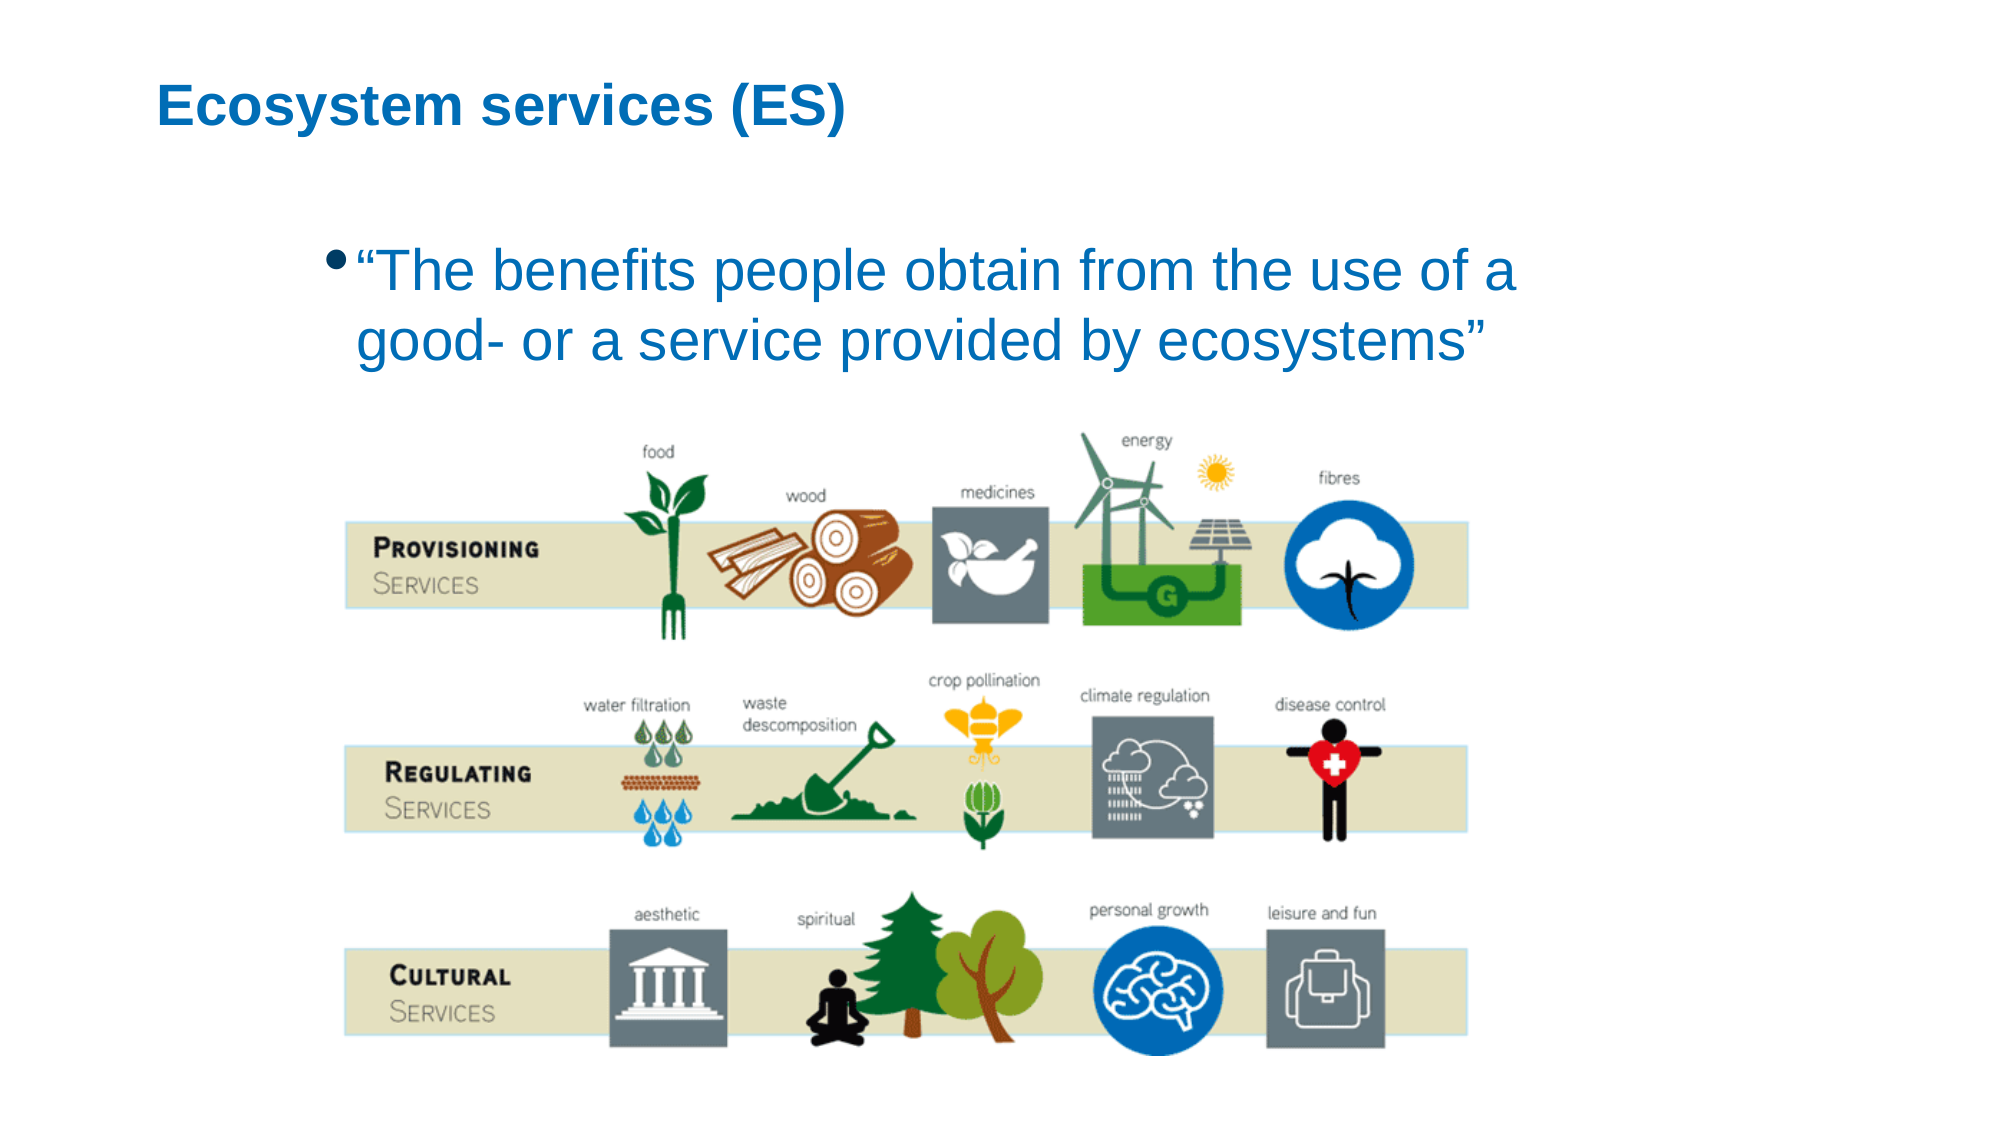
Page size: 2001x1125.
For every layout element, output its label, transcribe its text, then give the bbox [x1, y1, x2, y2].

list “The benefits people obtain from the use of a good- or a service provided by ecosystems” [326, 231, 1677, 975]
picture [326, 411, 1473, 1057]
title Ecosystem services (ES) [156, 75, 1810, 150]
